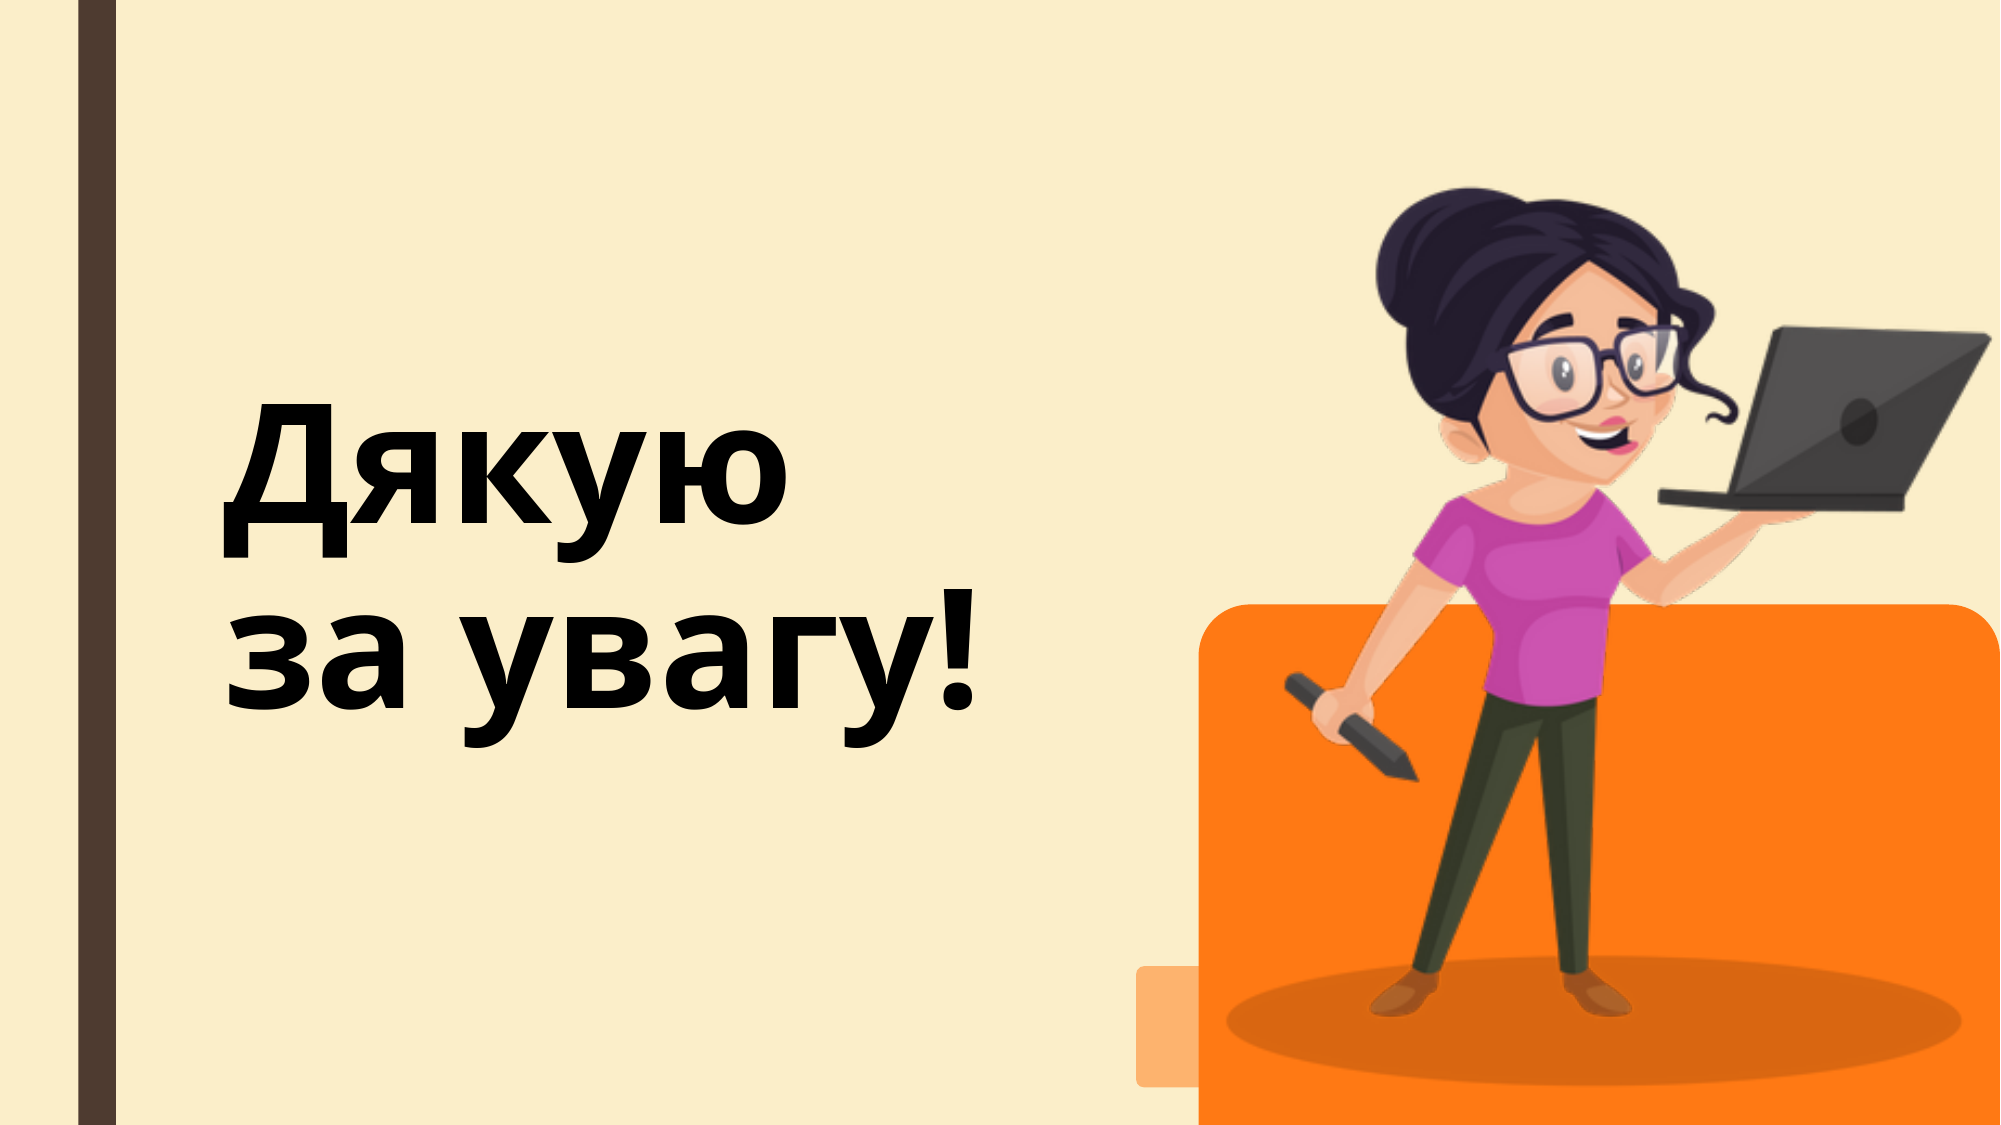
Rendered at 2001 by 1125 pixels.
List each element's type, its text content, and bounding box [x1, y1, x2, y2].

picture [891, 150, 2000, 1125]
text_box Дякую за увагу! [221, 354, 891, 750]
